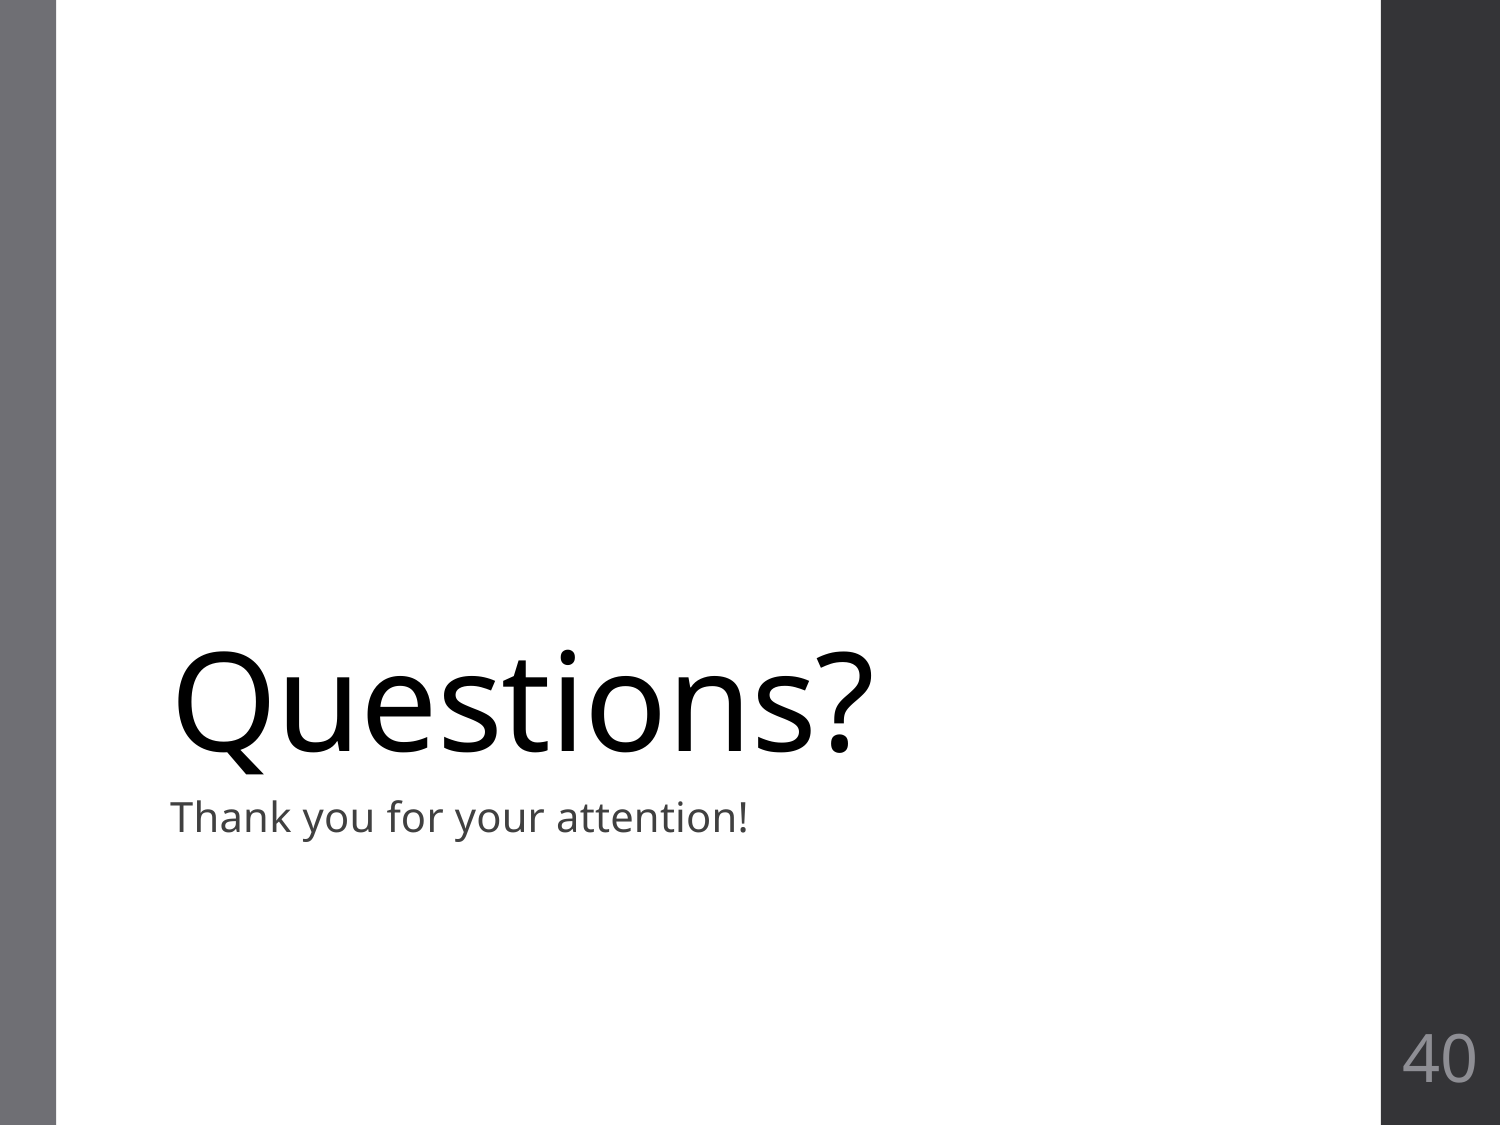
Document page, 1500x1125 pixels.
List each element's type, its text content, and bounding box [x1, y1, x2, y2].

list Thank you for your attention! [155, 787, 1314, 1065]
title Questions? [155, 124, 1314, 787]
slide_number 40 [1384, 1012, 1498, 1110]
